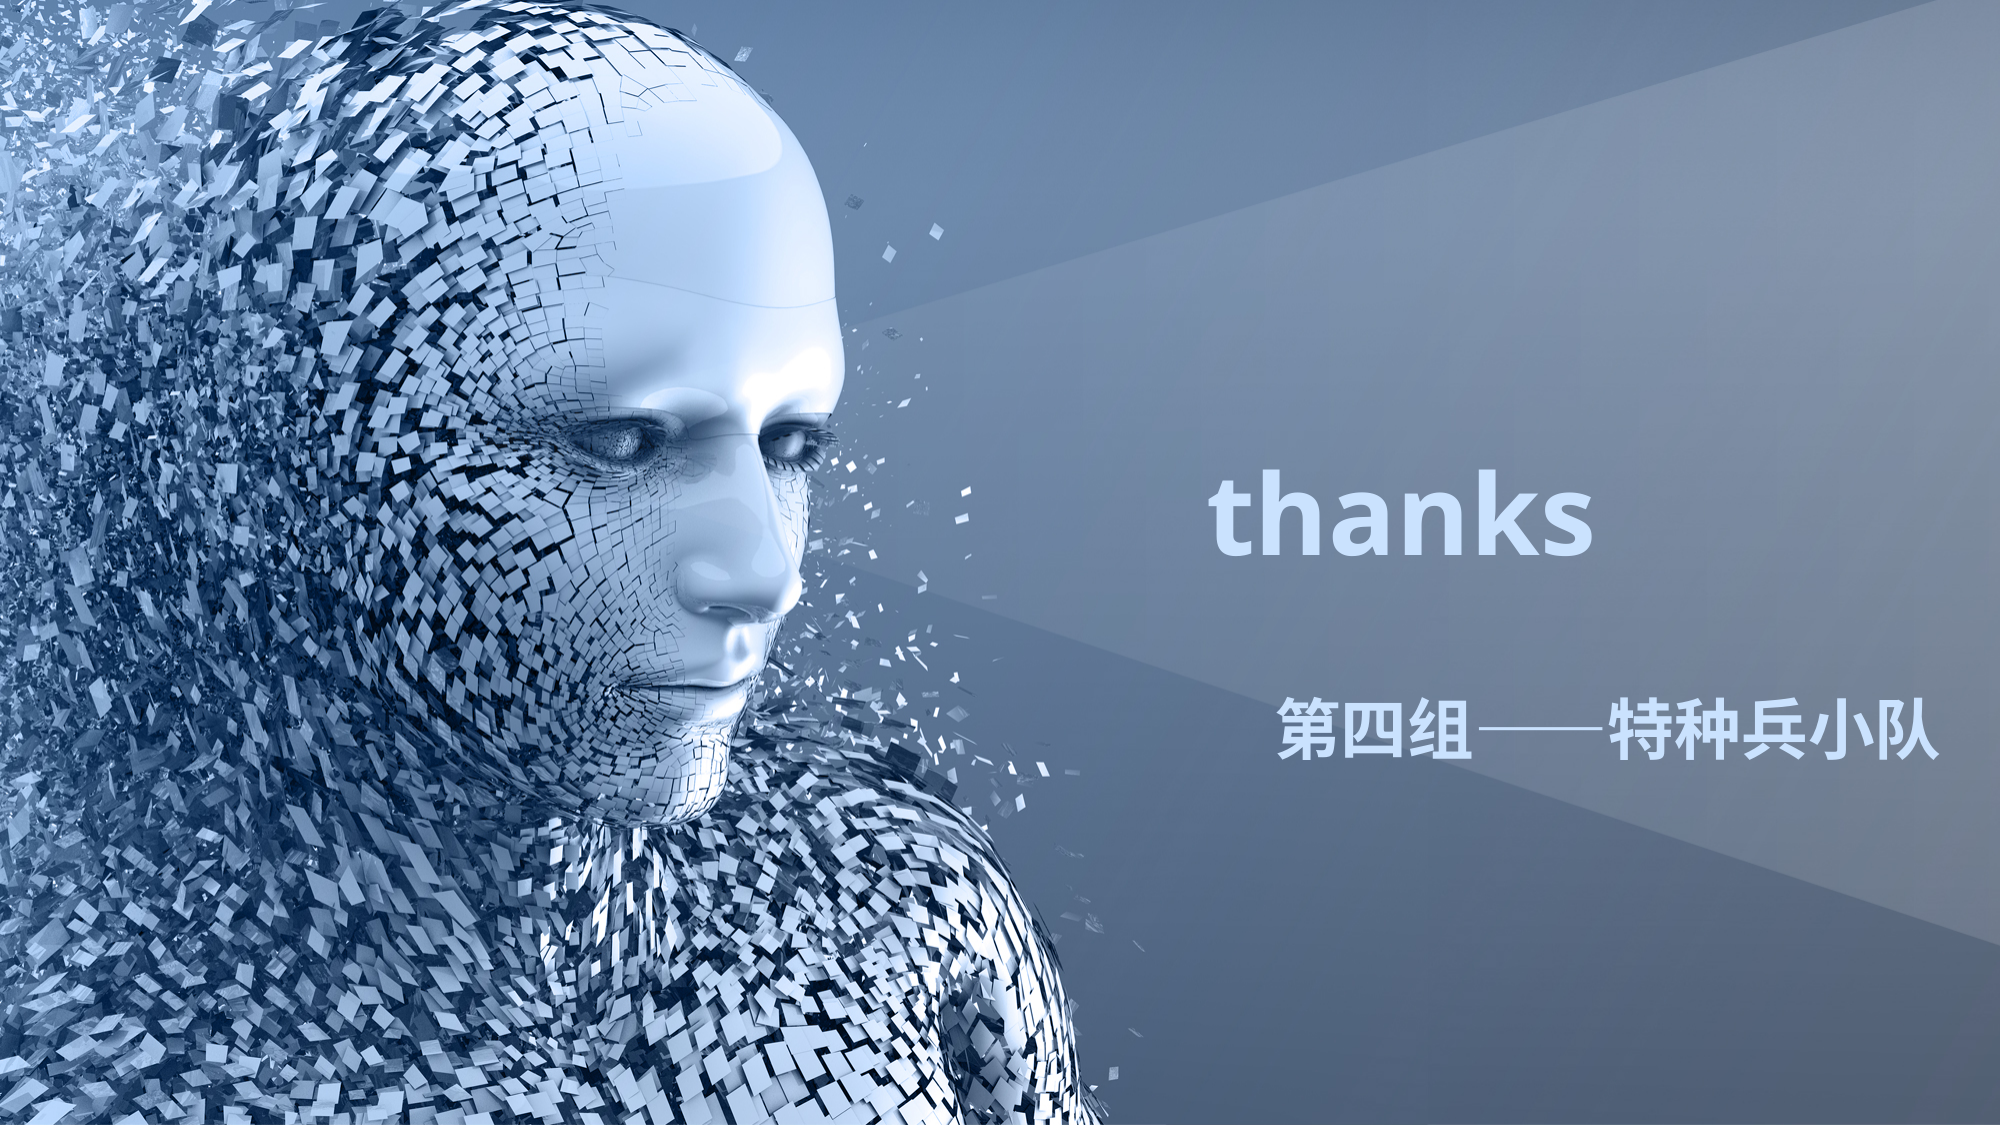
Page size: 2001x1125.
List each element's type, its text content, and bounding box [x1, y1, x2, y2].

picture [0, 0, 2000, 1125]
text_box 第四组——特种兵小队 [1259, 680, 1988, 776]
text_box thanks [1181, 435, 1715, 586]
